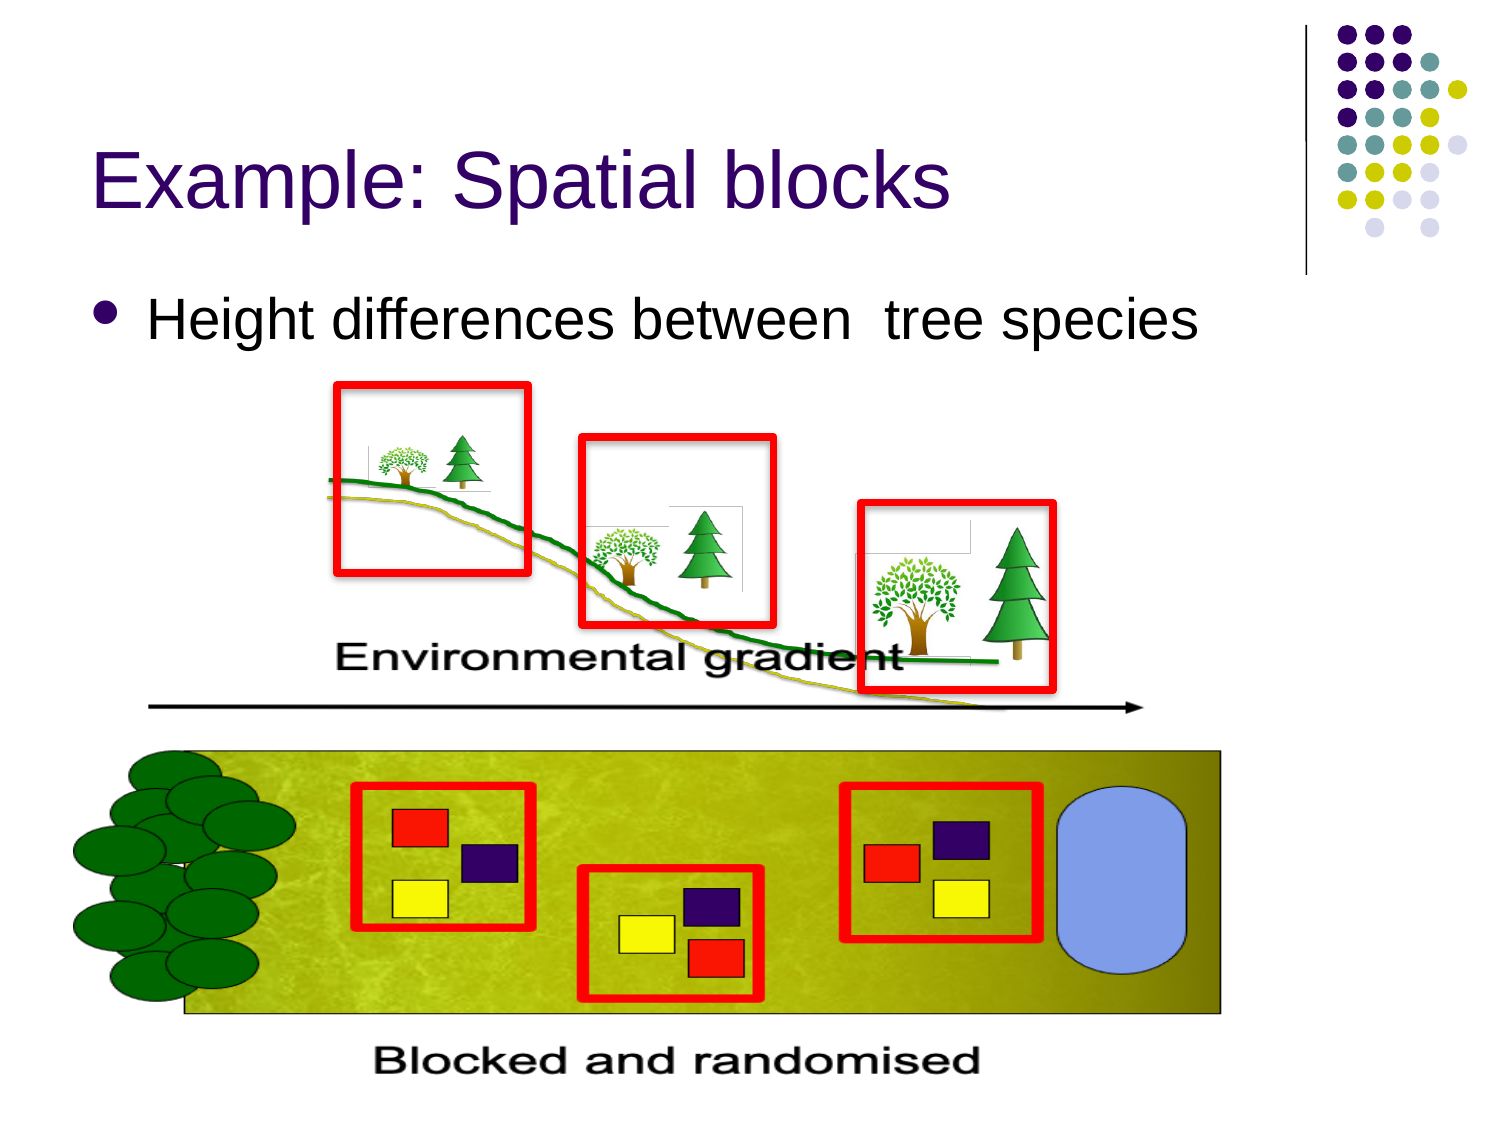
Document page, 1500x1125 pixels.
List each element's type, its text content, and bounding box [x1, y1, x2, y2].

list Height differences between tree species [75, 282, 1425, 1059]
title Example: Spatial blocks [75, 20, 1313, 233]
text_box [336, 385, 529, 430]
picture [72, 432, 1223, 1106]
